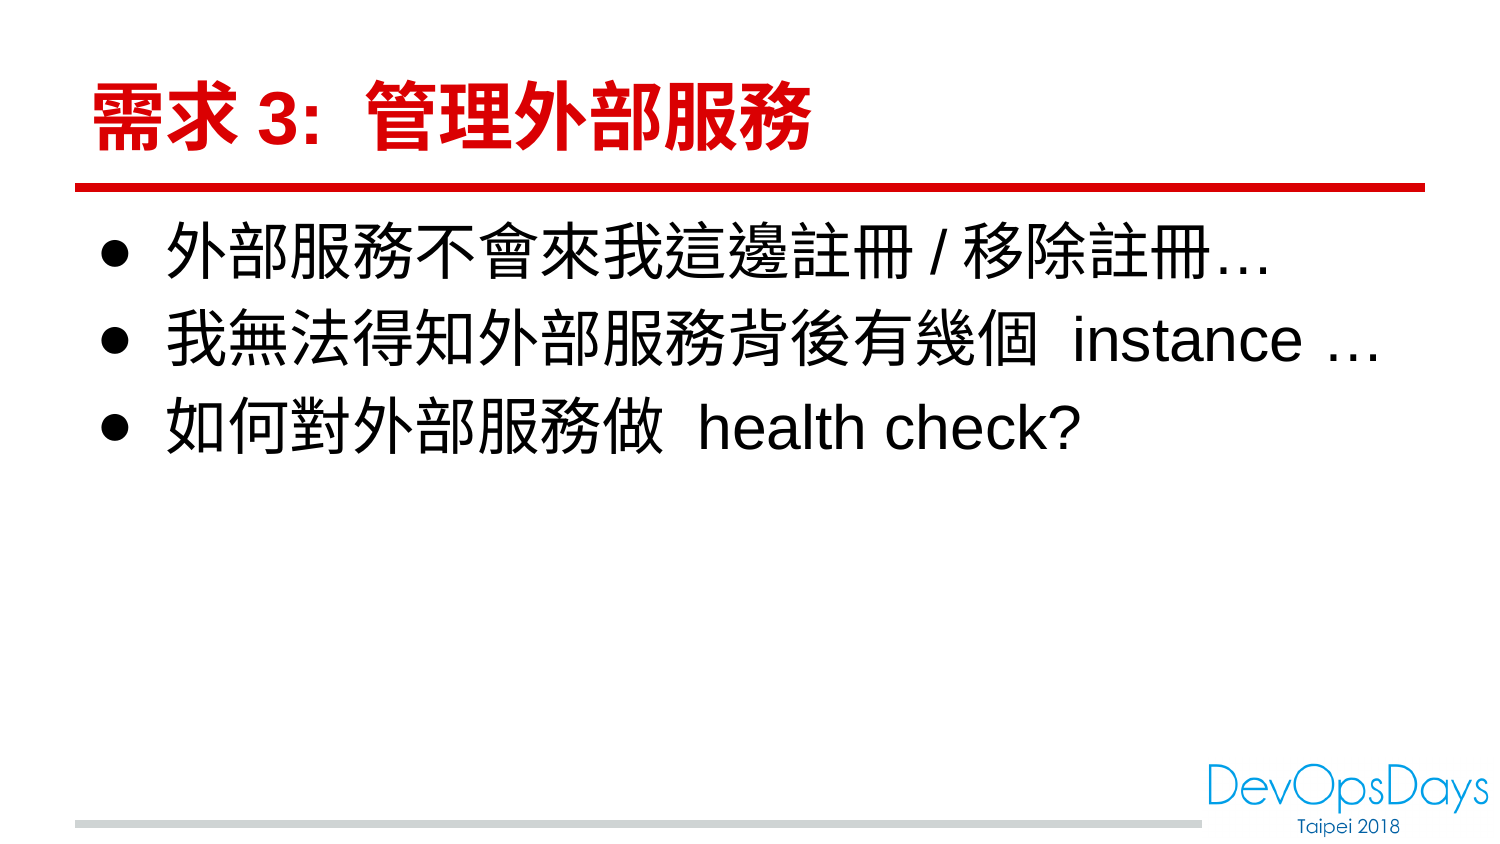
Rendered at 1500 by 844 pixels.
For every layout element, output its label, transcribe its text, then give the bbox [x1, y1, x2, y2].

list 外部服務不會來我這邊註冊/移除註冊… 我無法得知外部服務背後有幾個 instance … 如何對外部服務做 health check? [75, 196, 1425, 808]
picture [1202, 757, 1494, 844]
title 需求3: 管理外部服務 [75, 33, 1425, 175]
picture [1425, 781, 1445, 802]
